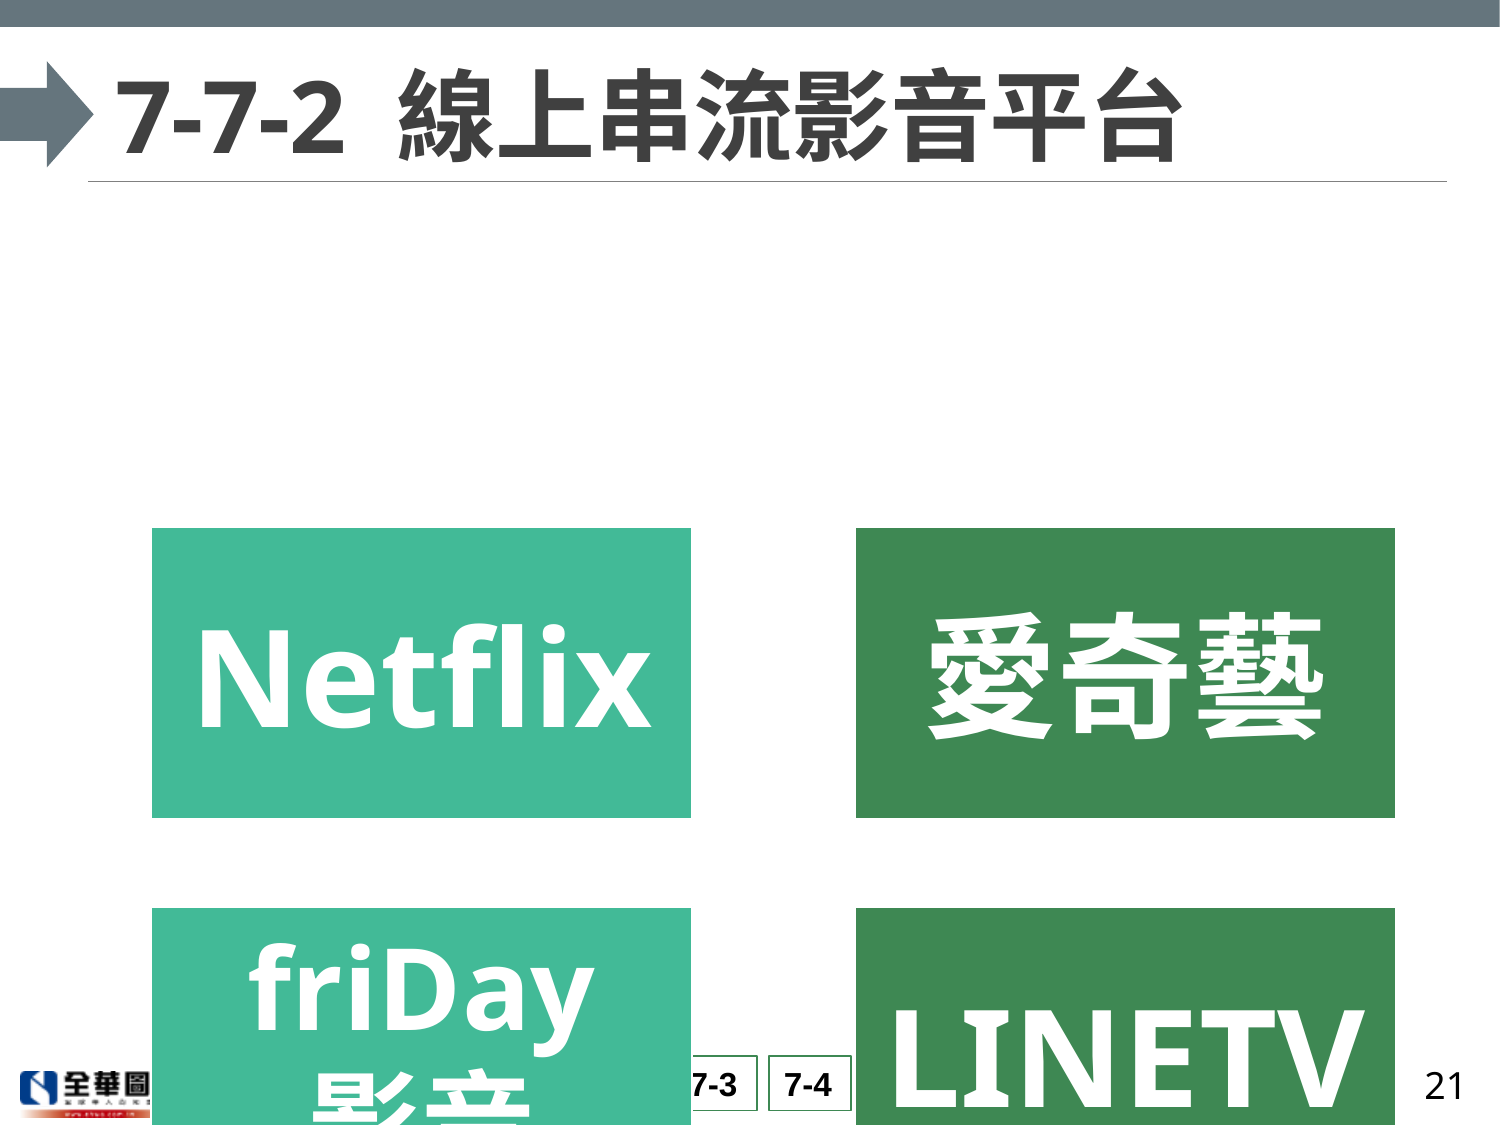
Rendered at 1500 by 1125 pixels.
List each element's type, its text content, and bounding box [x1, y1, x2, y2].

slide_number 21 [1397, 1057, 1483, 1118]
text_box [150, 526, 1397, 1069]
picture [20, 1071, 150, 1118]
title 7-7-2 線上串流影音平台 [100, 47, 1447, 182]
